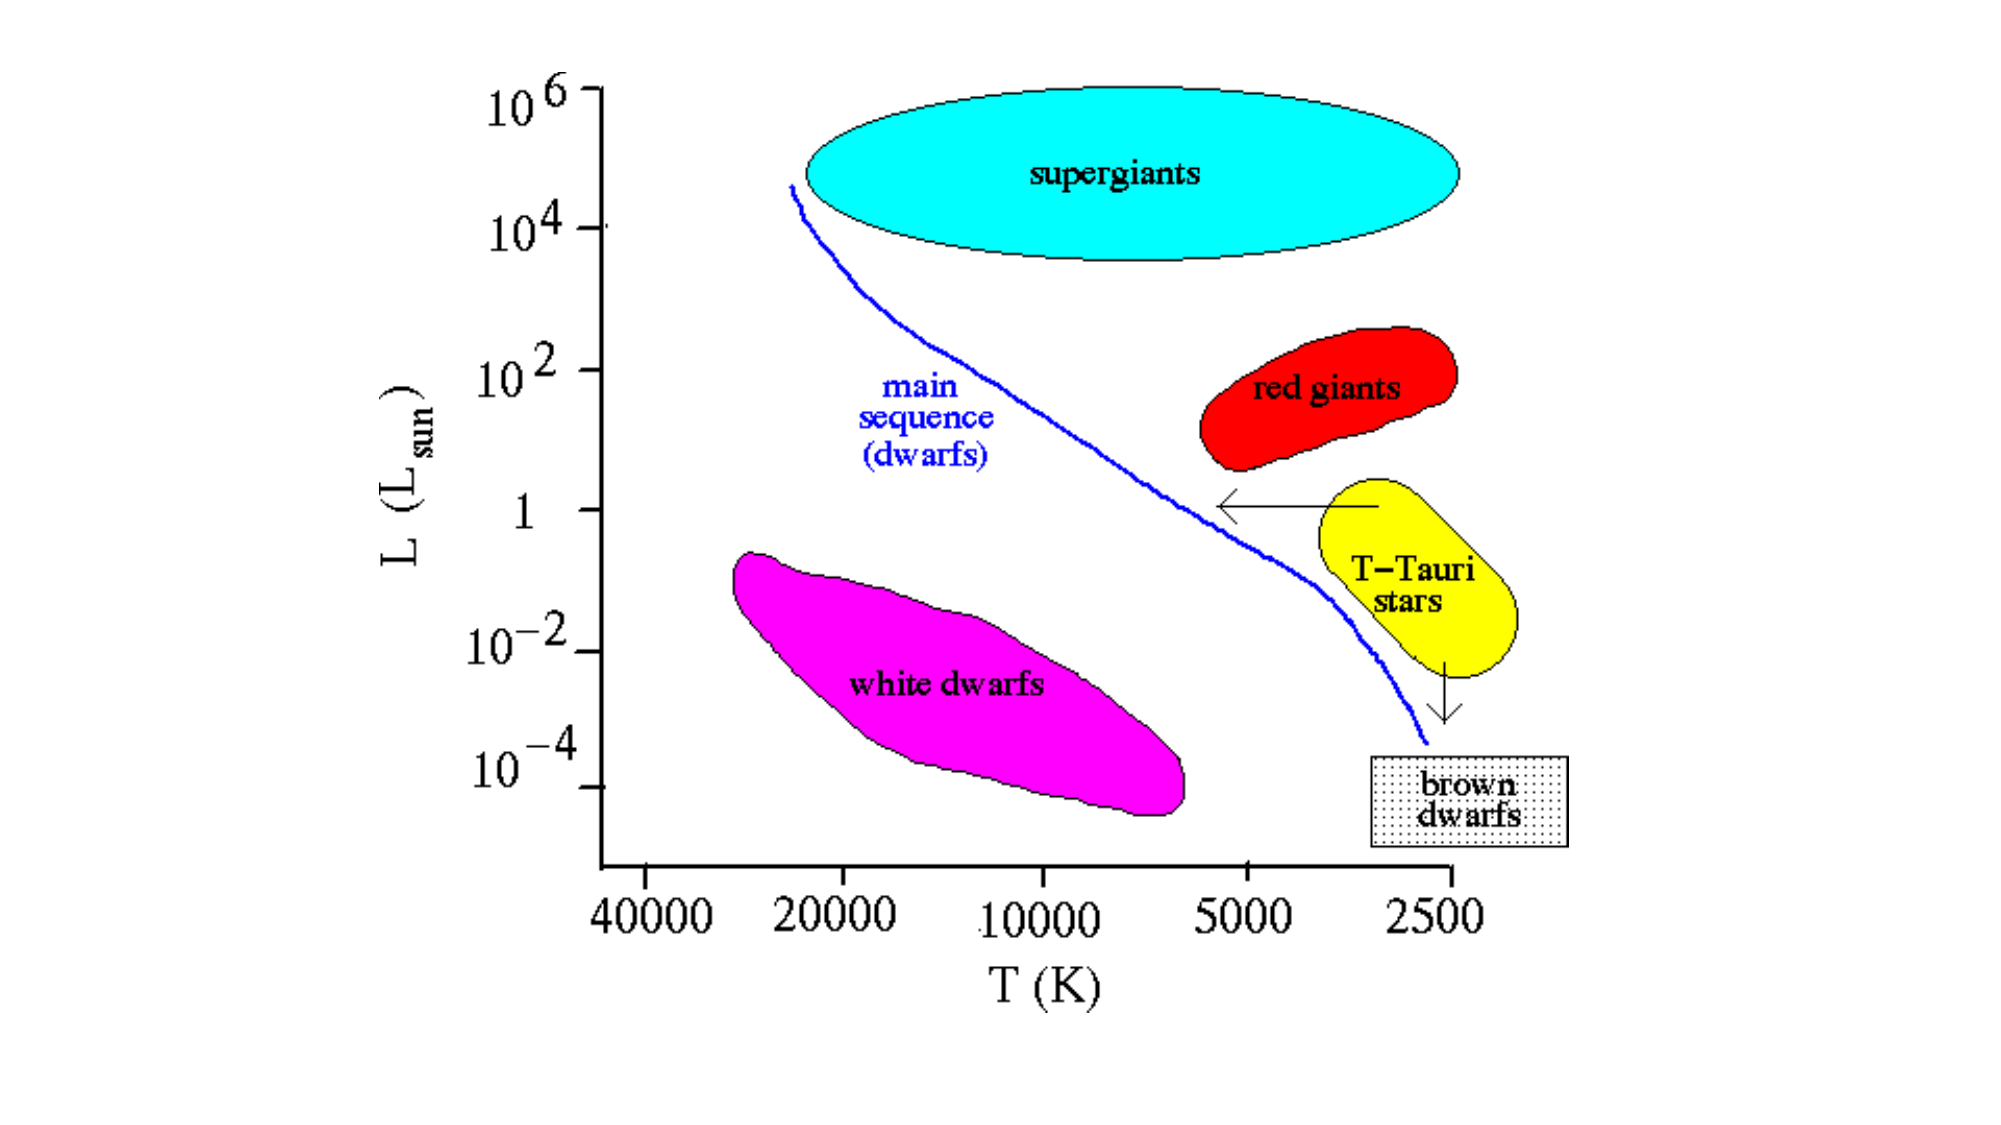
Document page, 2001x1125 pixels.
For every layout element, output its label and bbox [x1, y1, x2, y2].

picture [378, 72, 1569, 1013]
